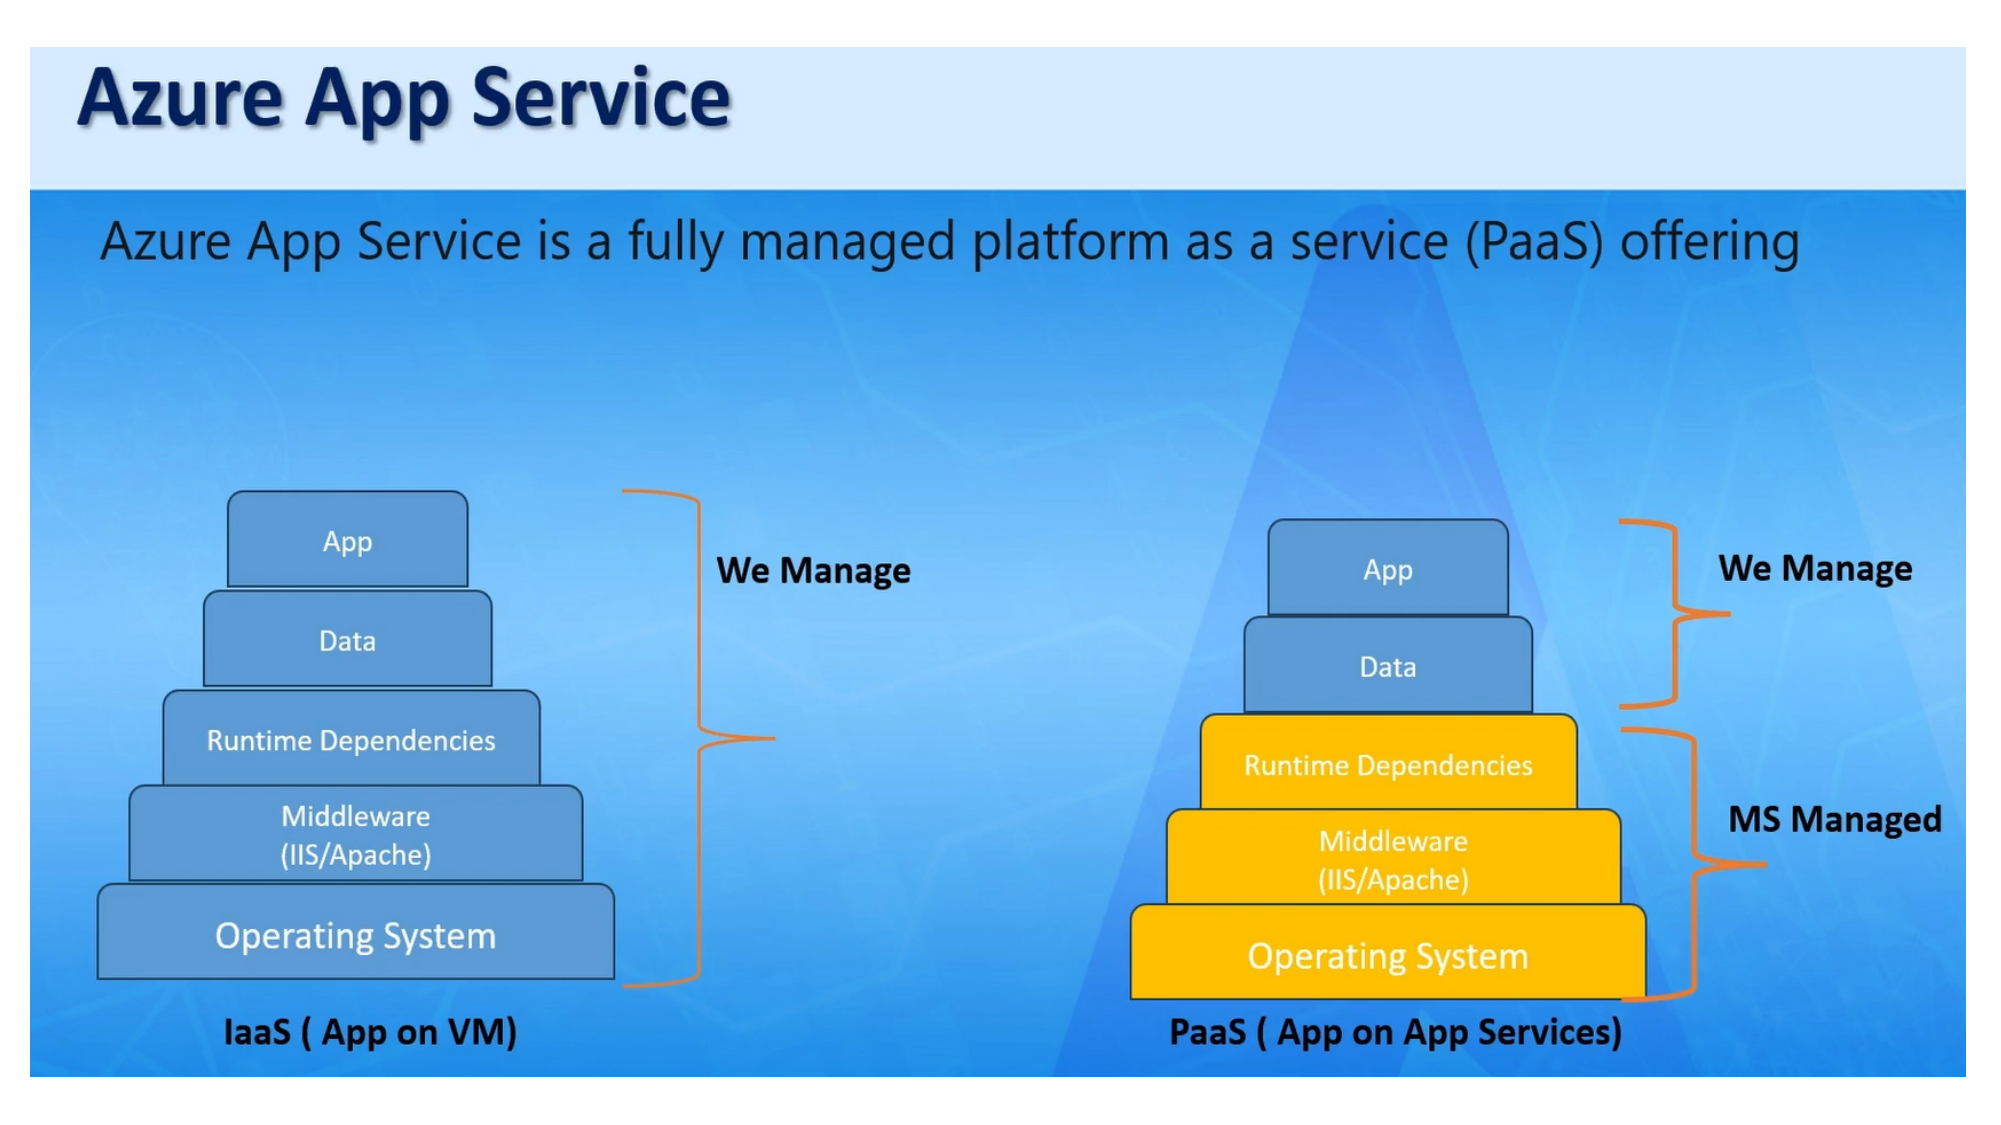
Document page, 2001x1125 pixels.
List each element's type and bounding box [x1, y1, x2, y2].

picture [30, 47, 1966, 1077]
